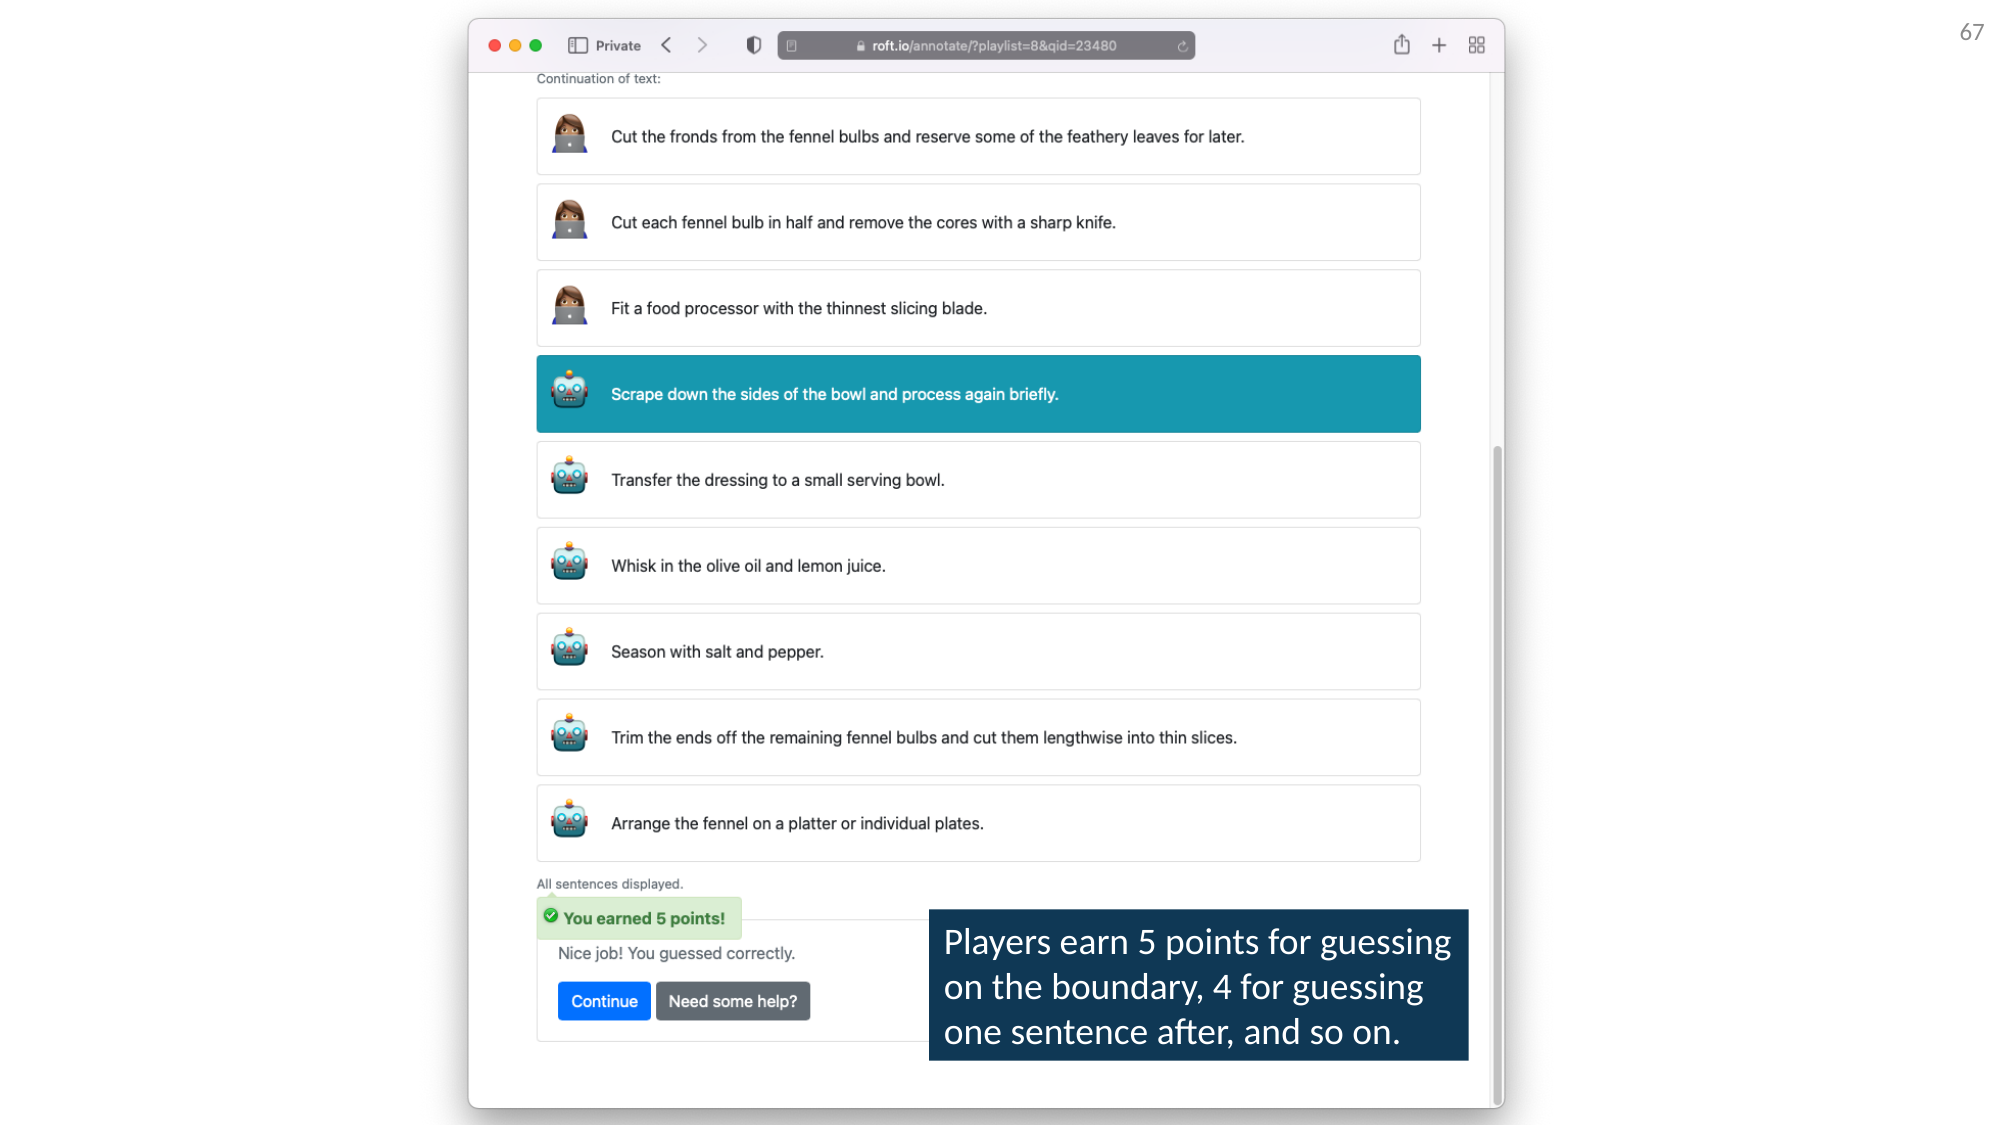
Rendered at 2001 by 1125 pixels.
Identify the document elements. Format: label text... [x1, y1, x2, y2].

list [410, 0, 1562, 1125]
slide_number 67 [1562, 0, 2000, 61]
